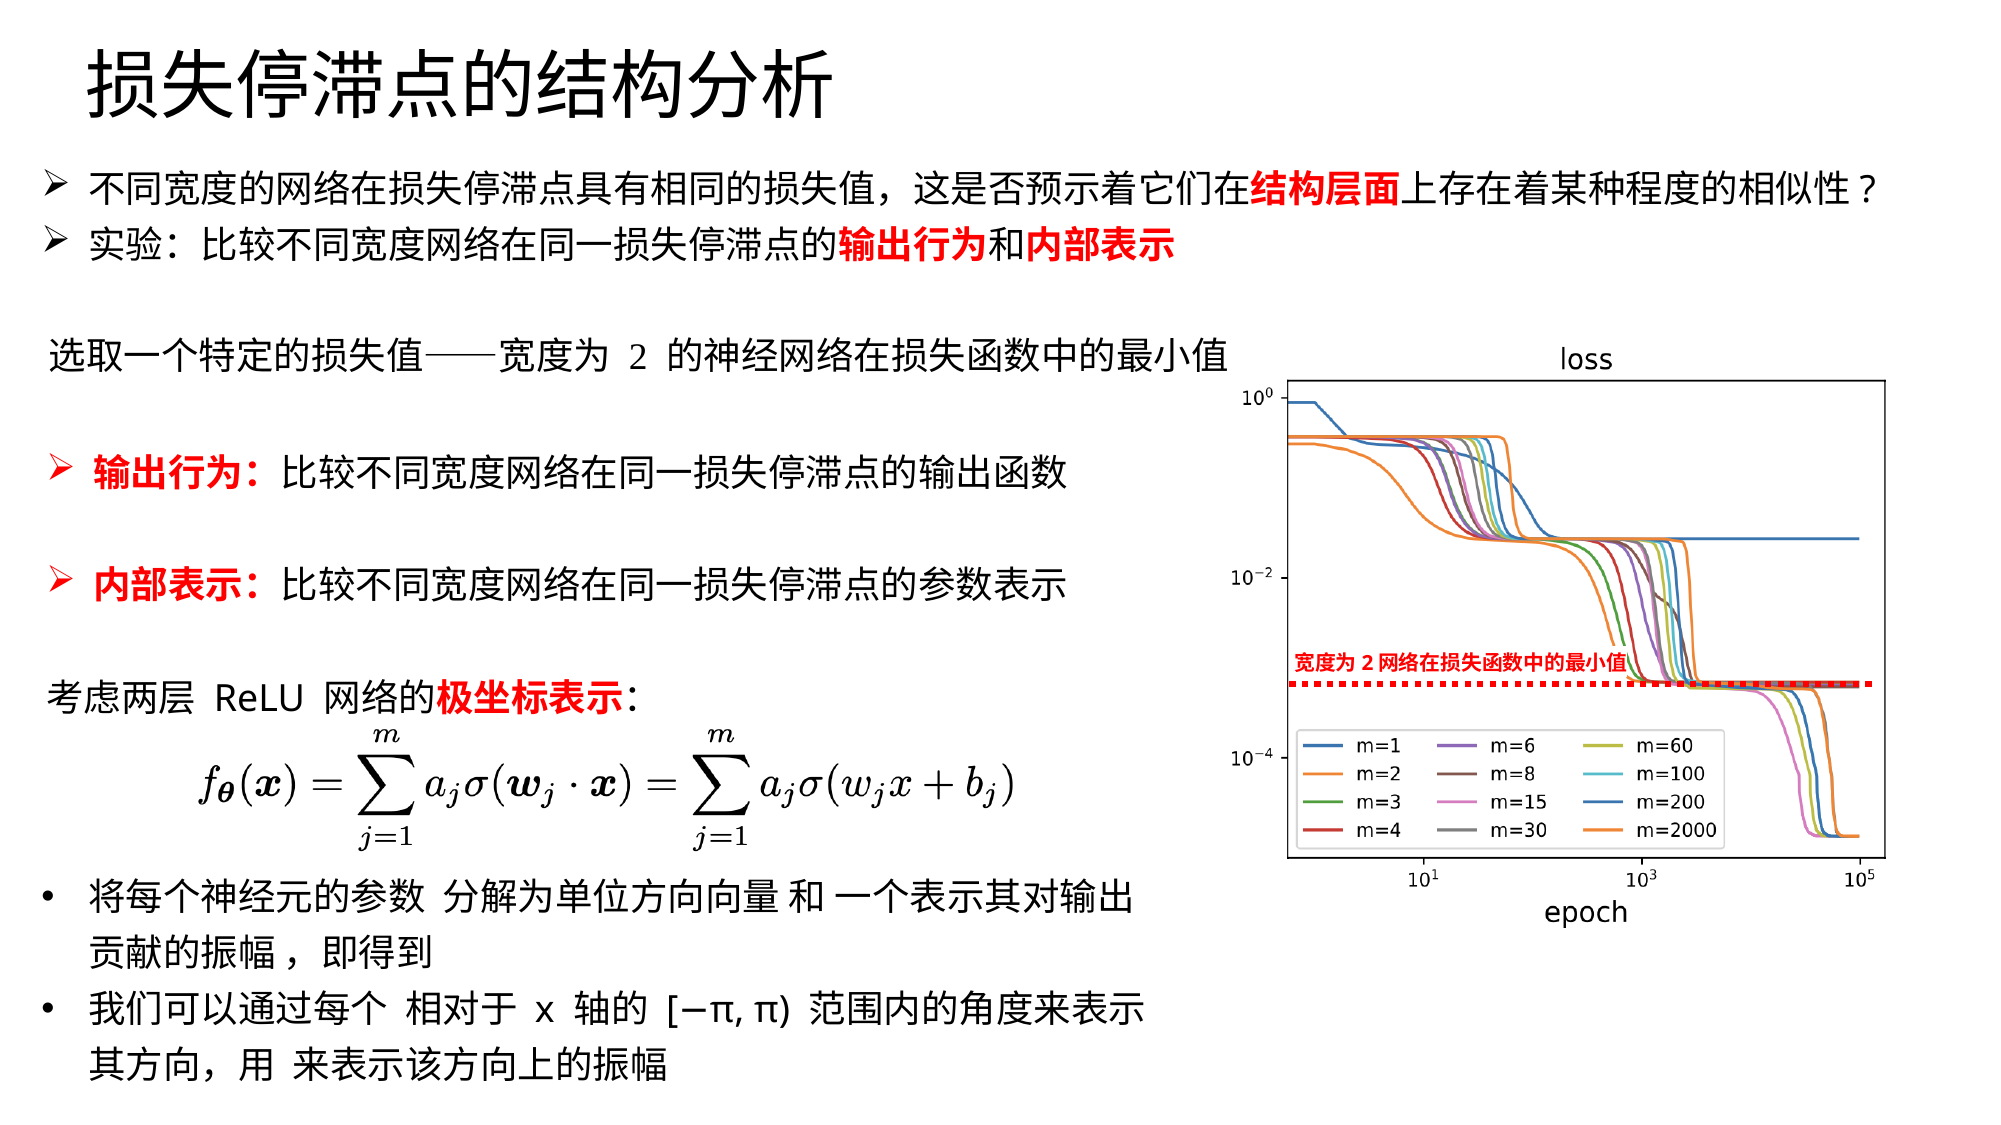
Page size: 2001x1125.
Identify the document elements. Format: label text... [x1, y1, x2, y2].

text_box 输出行为：比较不同宽度网络在同一损失停滞点的输出函数 内部表示：比较不同宽度网络在同一损失停滞点的参数表示 考虑两层 ReLU 网络的极坐标表示： [31, 430, 1092, 727]
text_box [1227, 334, 1901, 928]
text_box 选取一个特定的损失值——宽度为 2 的神经网络在损失函数中的最小值 [34, 313, 1244, 385]
text_box 不同宽度的网络在损失停滞点具有相同的损失值，这是否预示着它们在结构层面上存在着某种程度的相似性? 实验：比较不同宽度网络在同一损失停滞点的输出行为和内部表示 [26, 146, 1974, 274]
text_box 损失停滞点的结构分析 [70, 30, 851, 136]
picture [186, 725, 1016, 855]
